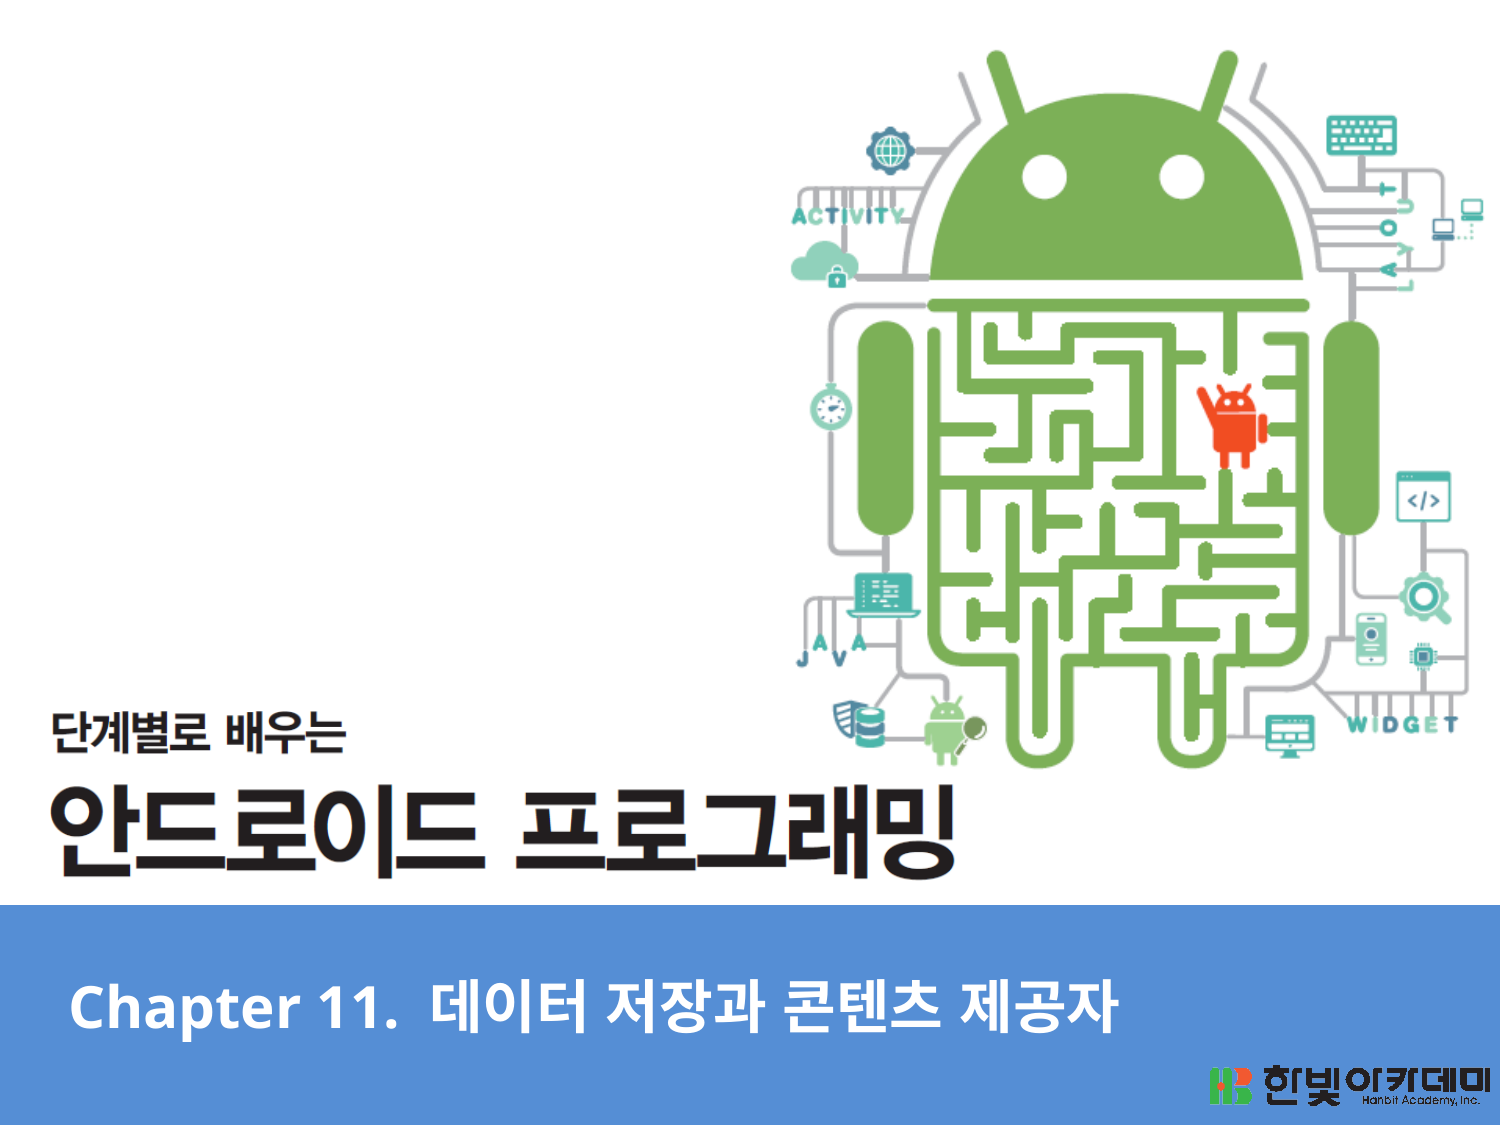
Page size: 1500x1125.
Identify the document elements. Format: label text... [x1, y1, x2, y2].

title Chapter 11. 데이터 저장과 콘텐츠 제공자 [52, 916, 1448, 1095]
picture [1210, 1065, 1490, 1107]
picture [48, 30, 1488, 887]
